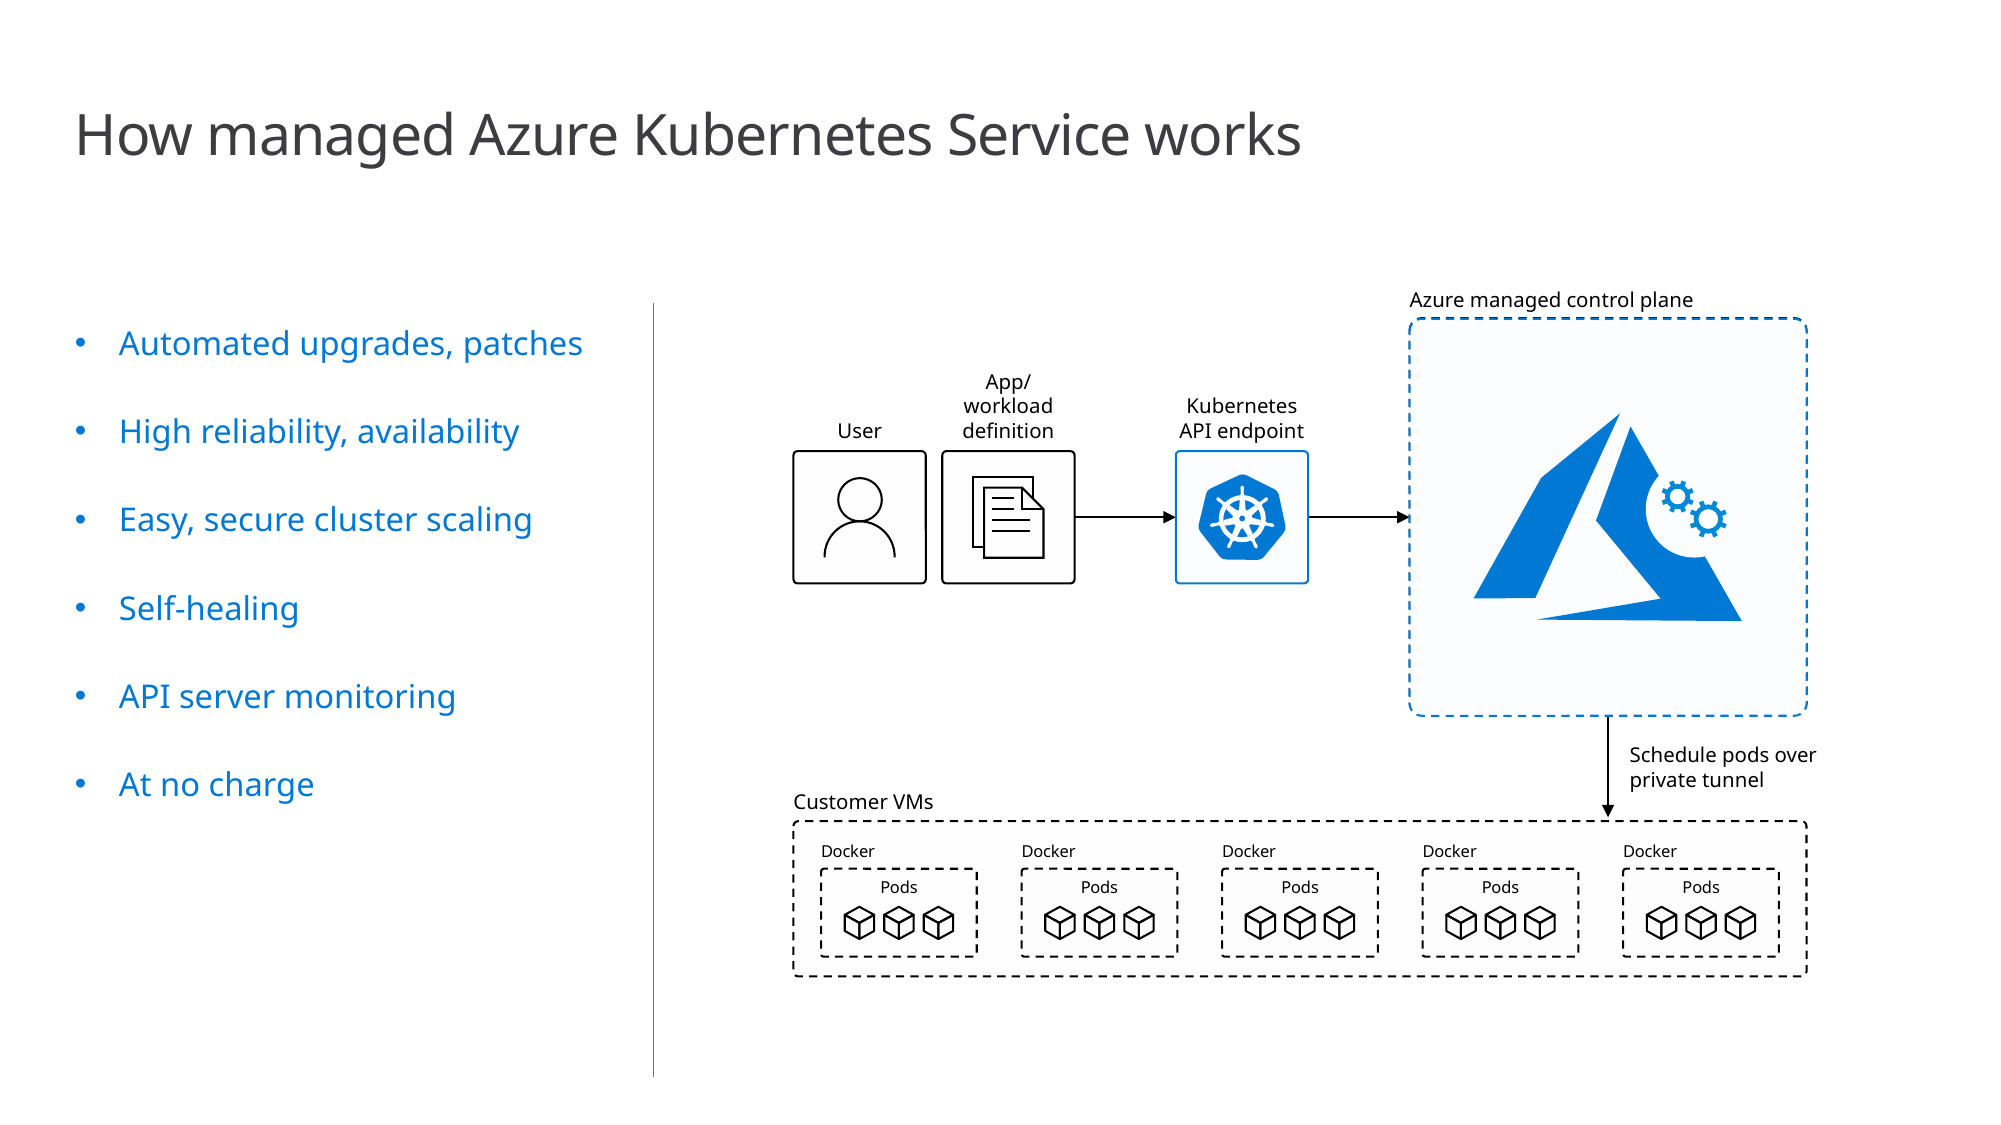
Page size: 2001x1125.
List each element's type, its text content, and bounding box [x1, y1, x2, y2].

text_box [820, 840, 977, 957]
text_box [942, 367, 1075, 584]
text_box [1175, 392, 1309, 584]
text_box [793, 417, 927, 584]
text_box Automated upgrades, patches High reliability, availability Easy, secure cluster scaling Self-healing API server monitoring At no charge [74, 322, 610, 804]
title How managed Azure Kubernetes Service works [74, 101, 1930, 168]
text_box Schedule pods over private tunnel [1629, 742, 1821, 792]
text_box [793, 788, 1807, 977]
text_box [1422, 840, 1579, 957]
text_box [1221, 840, 1379, 957]
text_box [1622, 840, 1780, 957]
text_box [1409, 286, 1807, 716]
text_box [1021, 840, 1178, 957]
